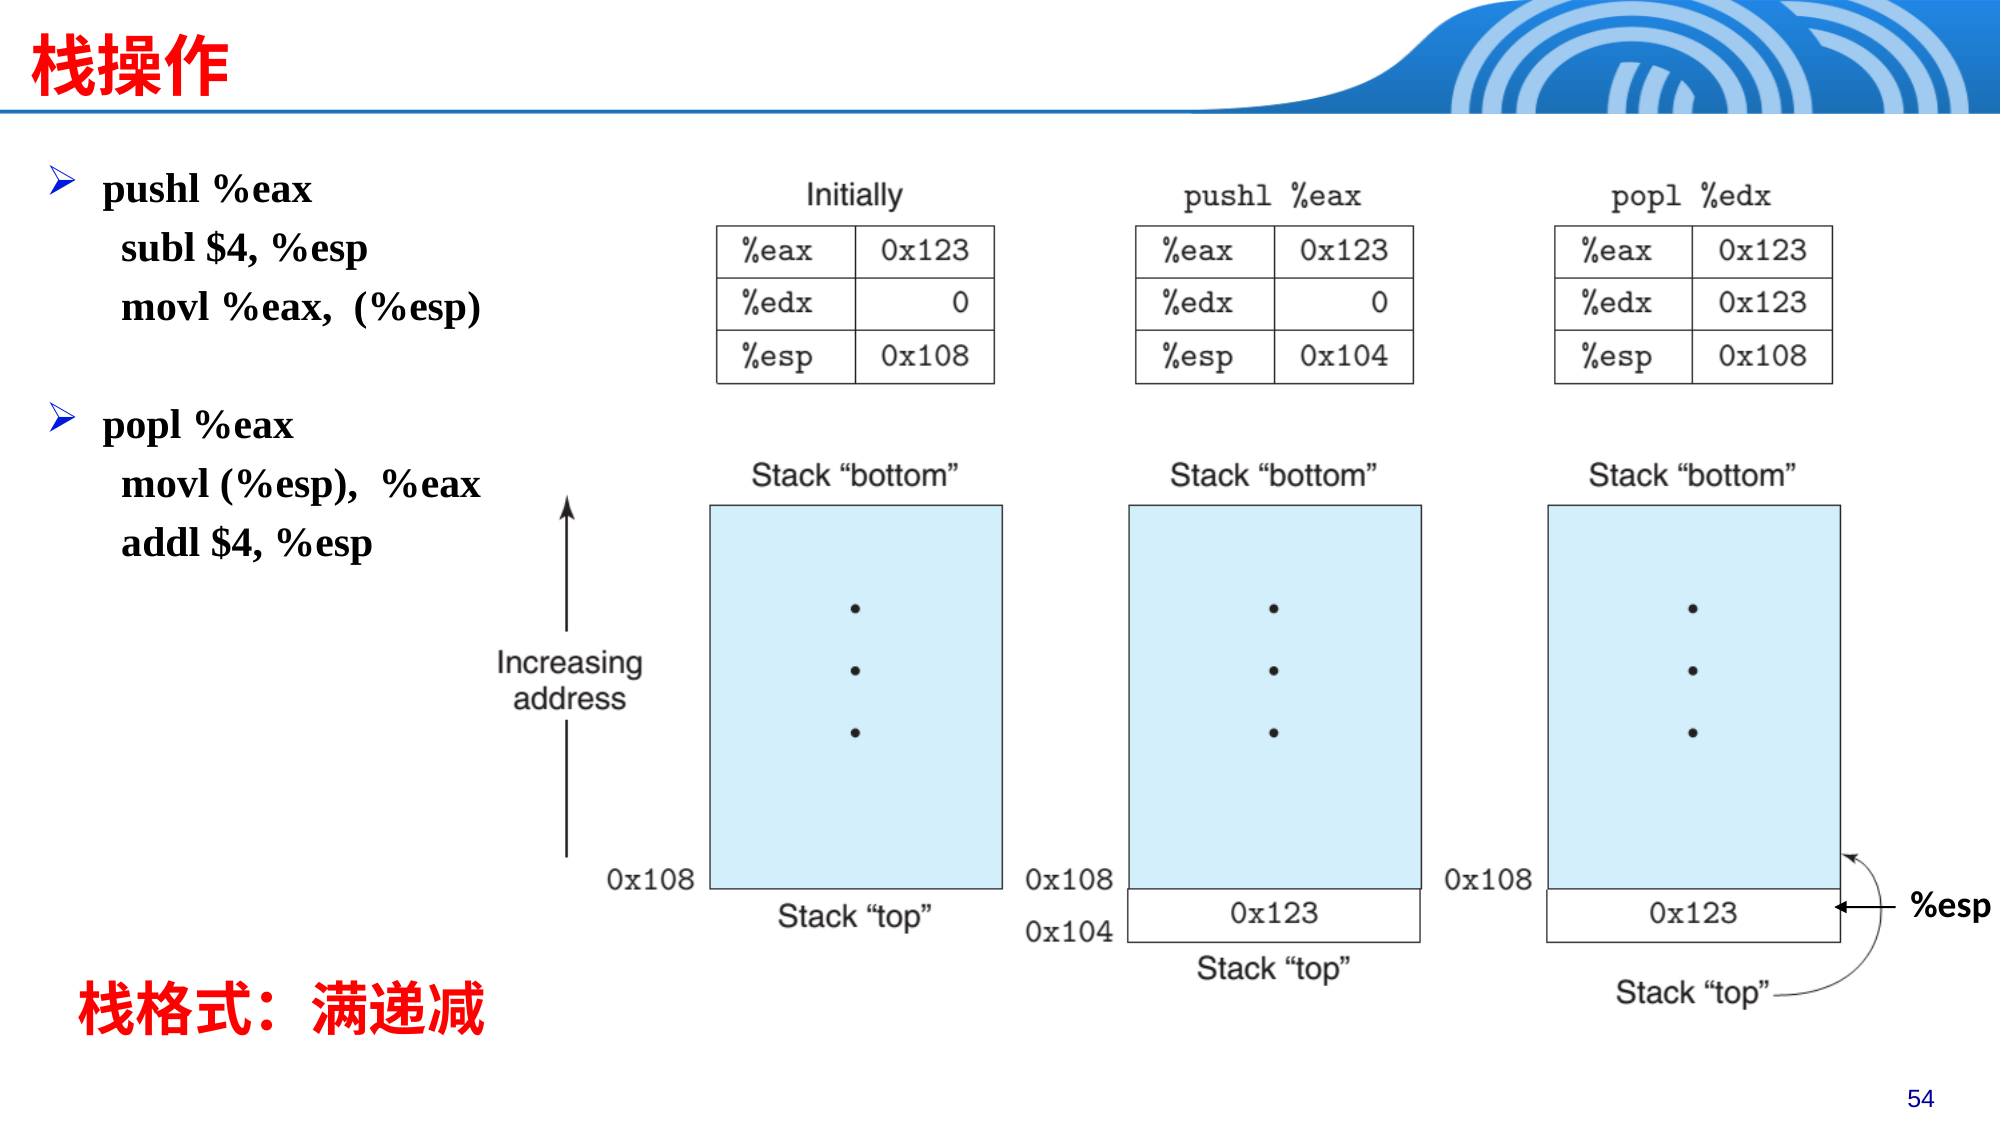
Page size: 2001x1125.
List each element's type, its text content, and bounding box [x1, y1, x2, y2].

picture [491, 172, 1896, 1014]
text_box pushl %eax subl $4, %esp movl %eax, (%esp) popl %eax movl (%esp), %eax addl $4, %esp [31, 160, 1032, 573]
picture [0, 0, 2000, 114]
title 栈操作 [19, 30, 1171, 111]
text_box 栈格式：满递减 [63, 975, 595, 1050]
text_box %esp [1901, 880, 2000, 933]
